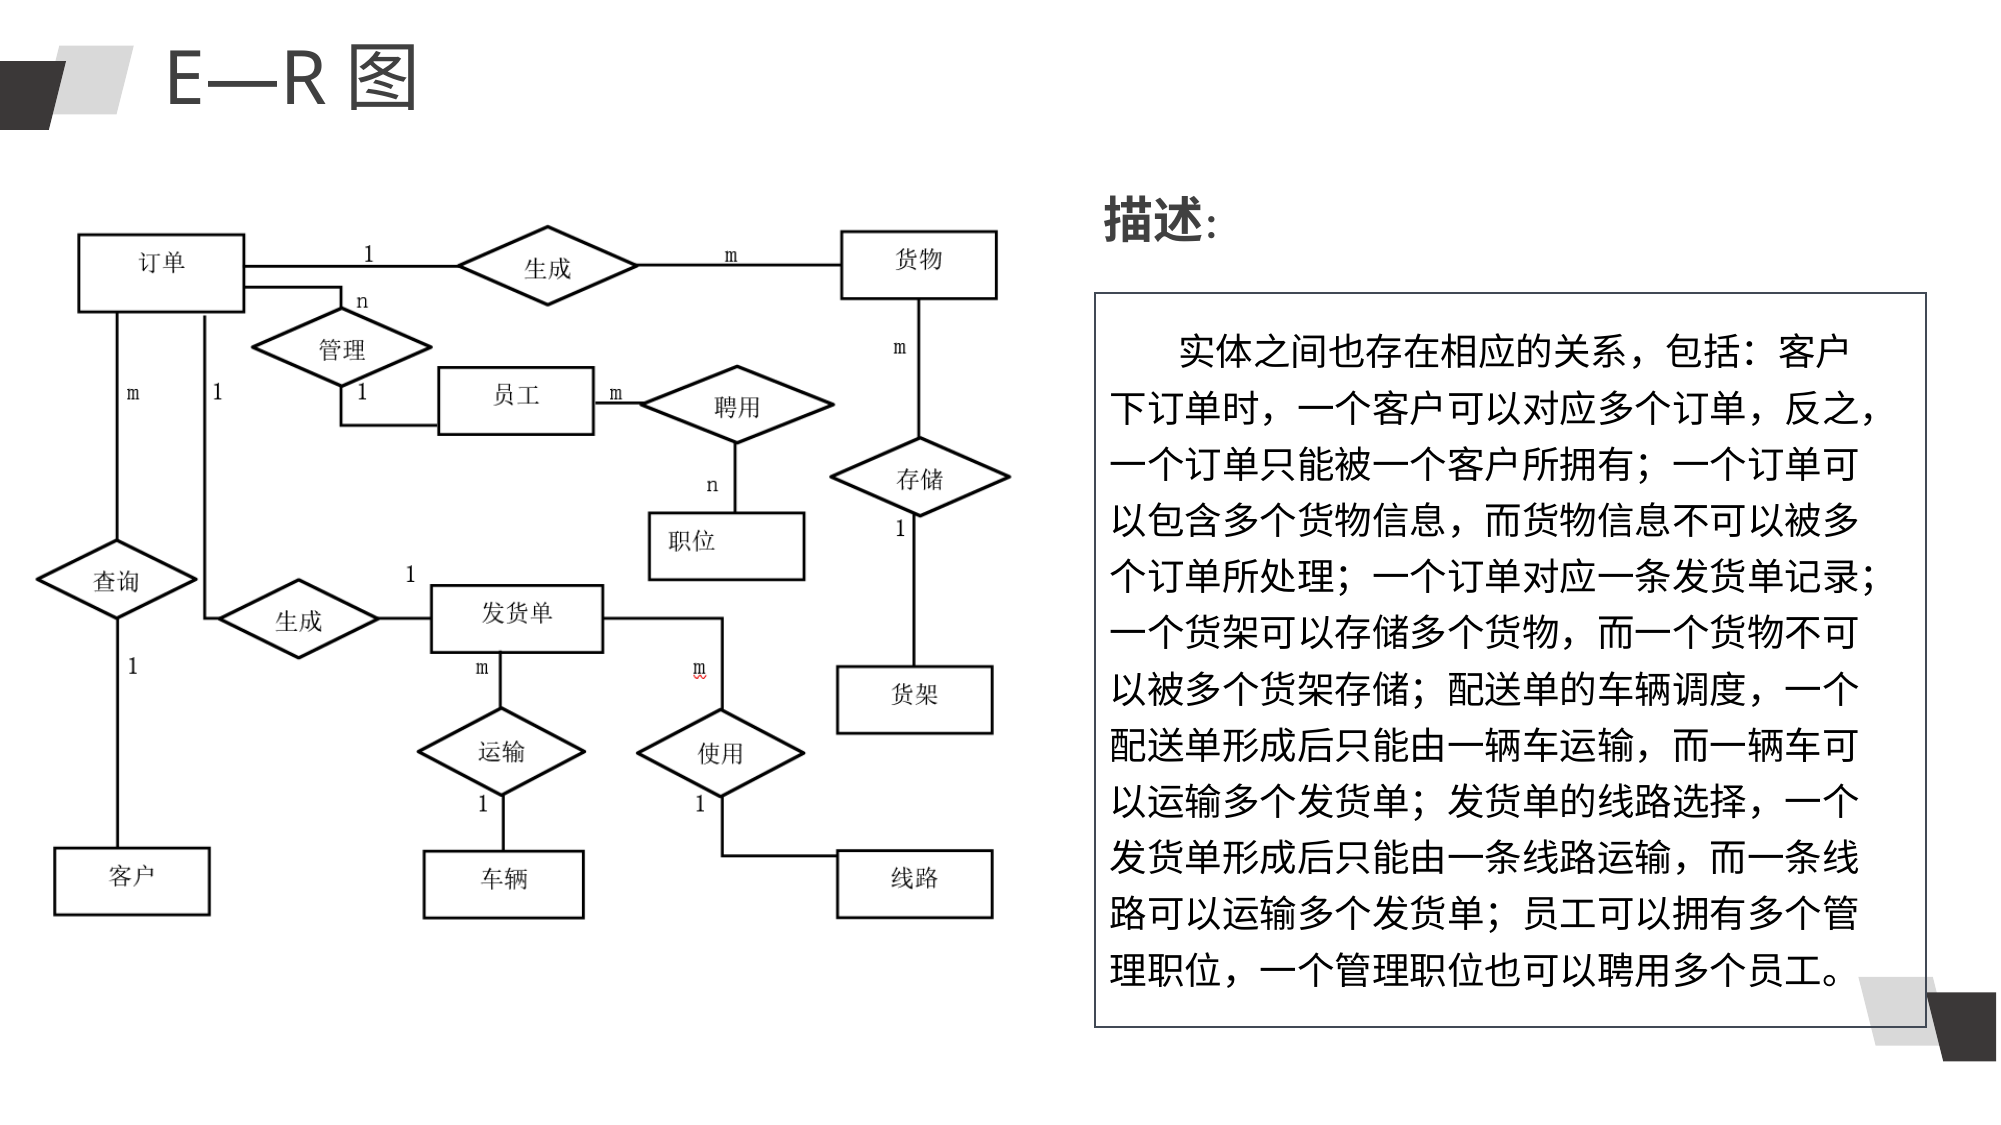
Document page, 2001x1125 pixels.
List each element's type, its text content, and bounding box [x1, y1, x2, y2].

text_box E—R图 [148, 21, 516, 127]
picture [0, 195, 1070, 970]
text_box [0, 45, 134, 130]
text_box 描述： [1069, 166, 1252, 257]
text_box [1858, 976, 1997, 1062]
text_box [1094, 292, 1927, 1028]
